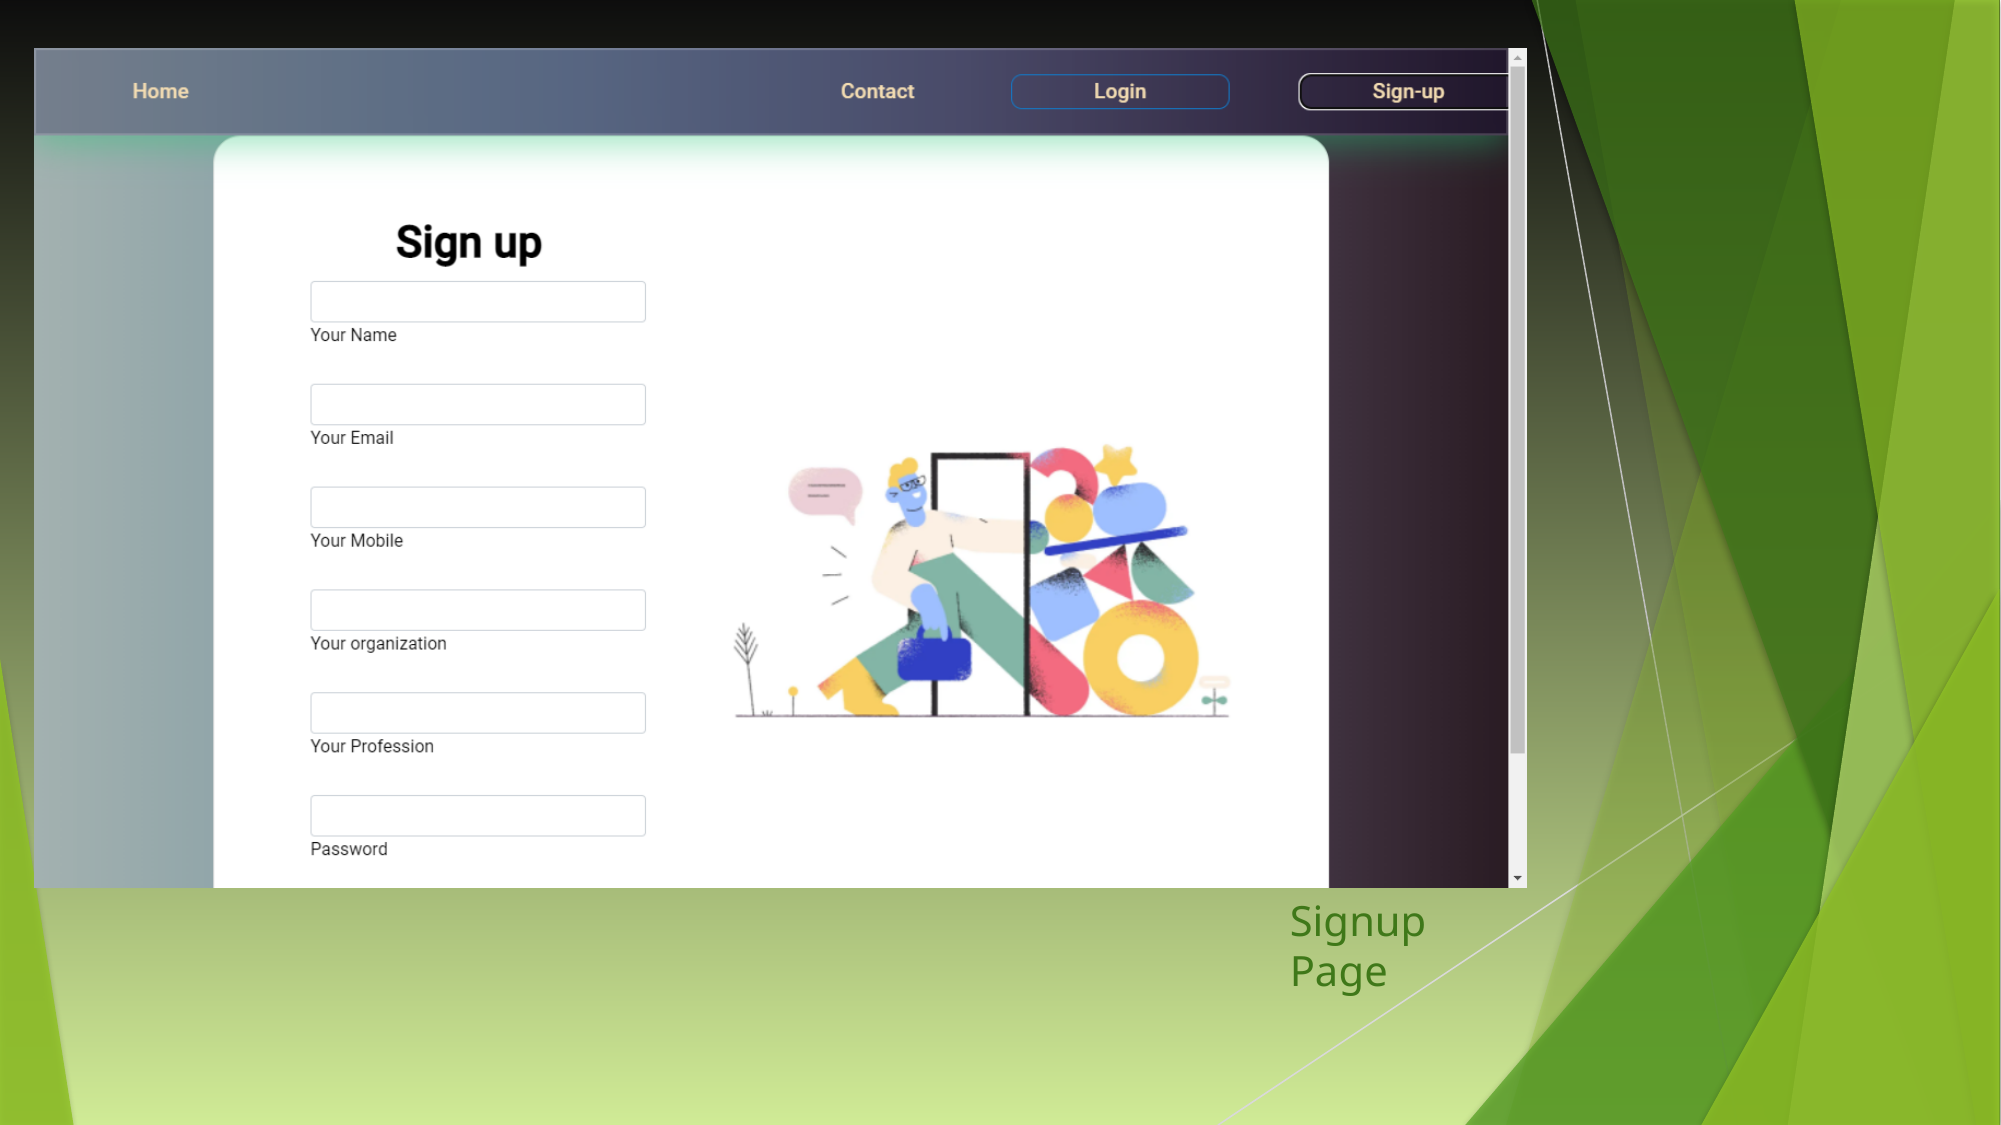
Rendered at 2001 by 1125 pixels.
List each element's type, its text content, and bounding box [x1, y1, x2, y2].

text_box Signup Page [1274, 897, 1527, 1003]
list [33, 48, 1527, 889]
